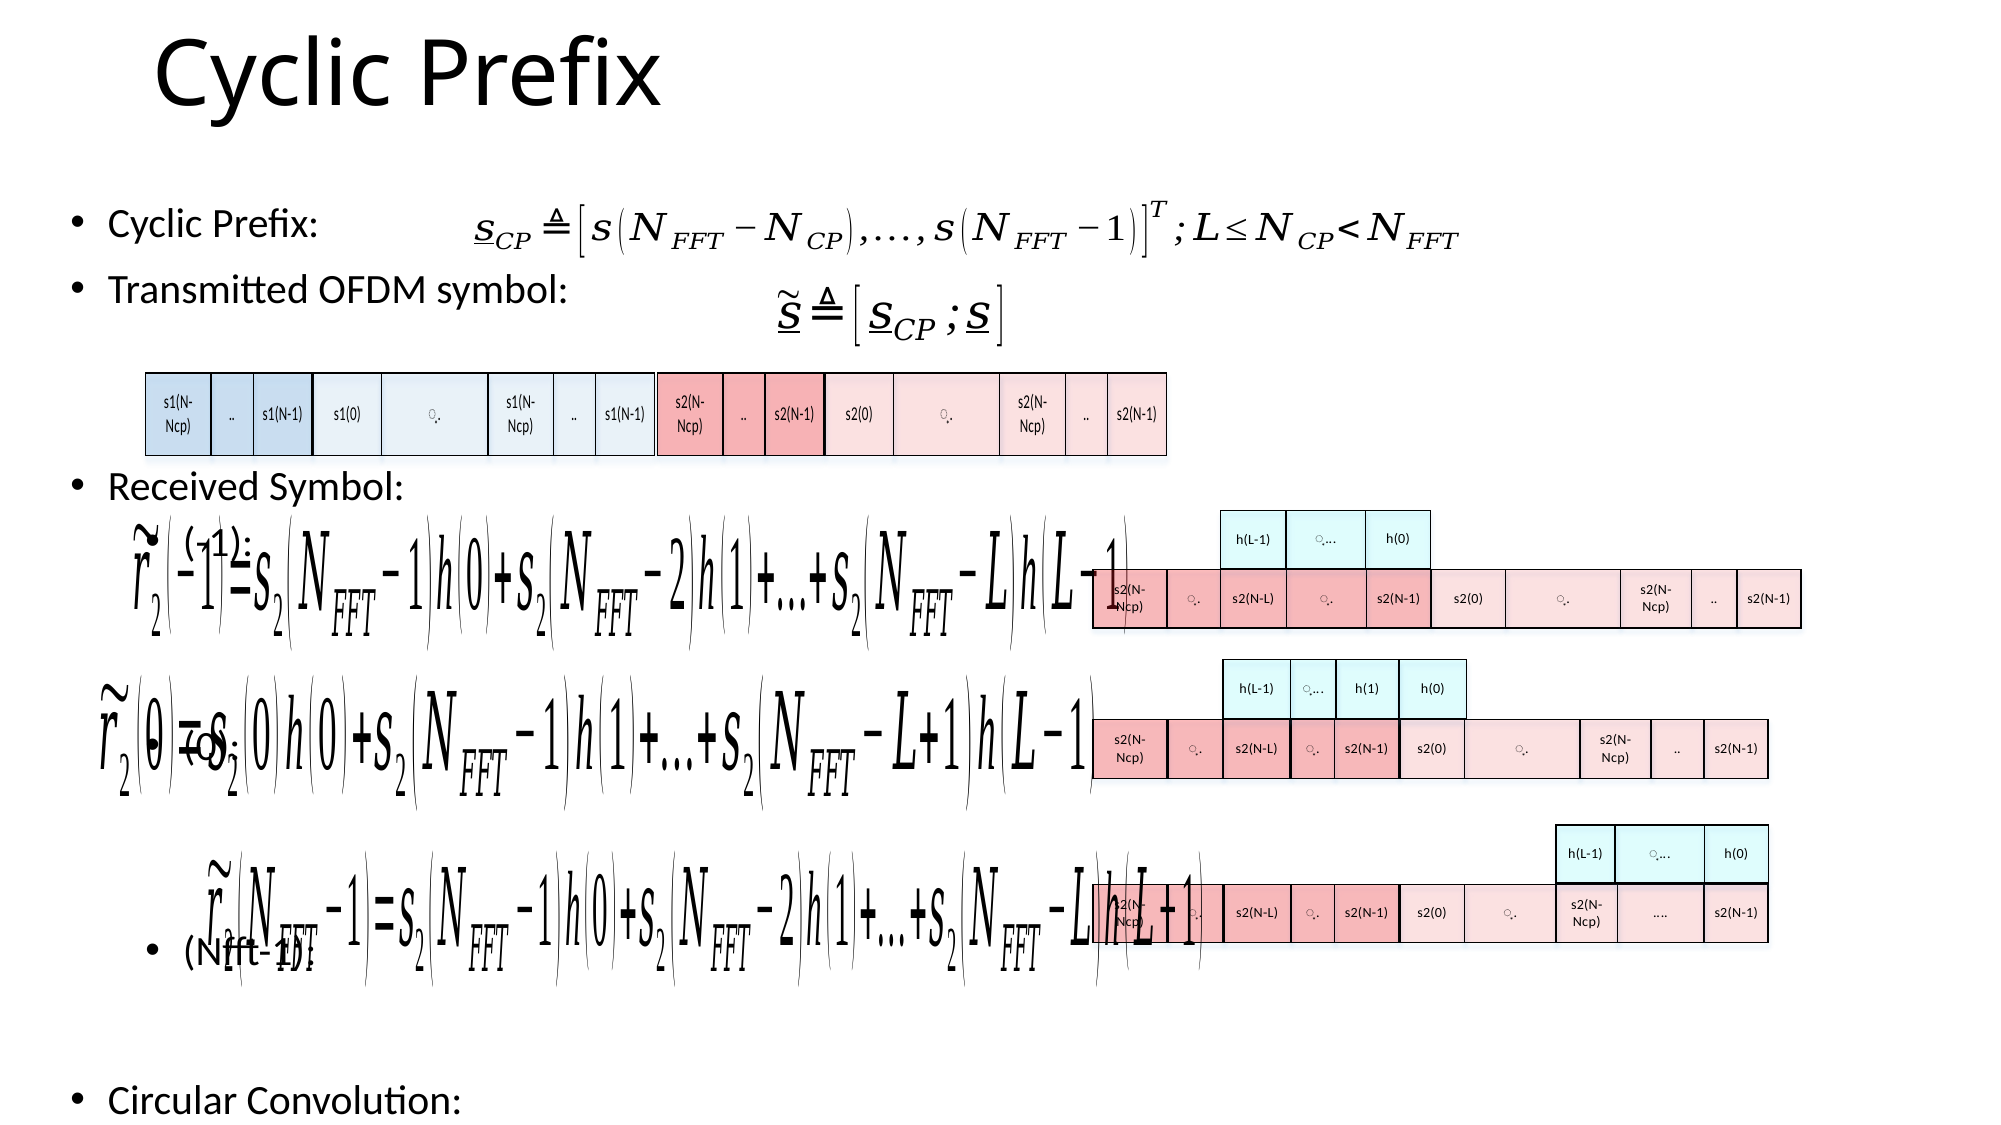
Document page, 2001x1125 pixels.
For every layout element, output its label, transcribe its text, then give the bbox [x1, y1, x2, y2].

title Cyclic Prefix [137, 1, 1863, 151]
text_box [1059, 505, 1810, 640]
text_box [1025, 654, 1776, 789]
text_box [1025, 819, 1776, 955]
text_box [137, 365, 1174, 471]
